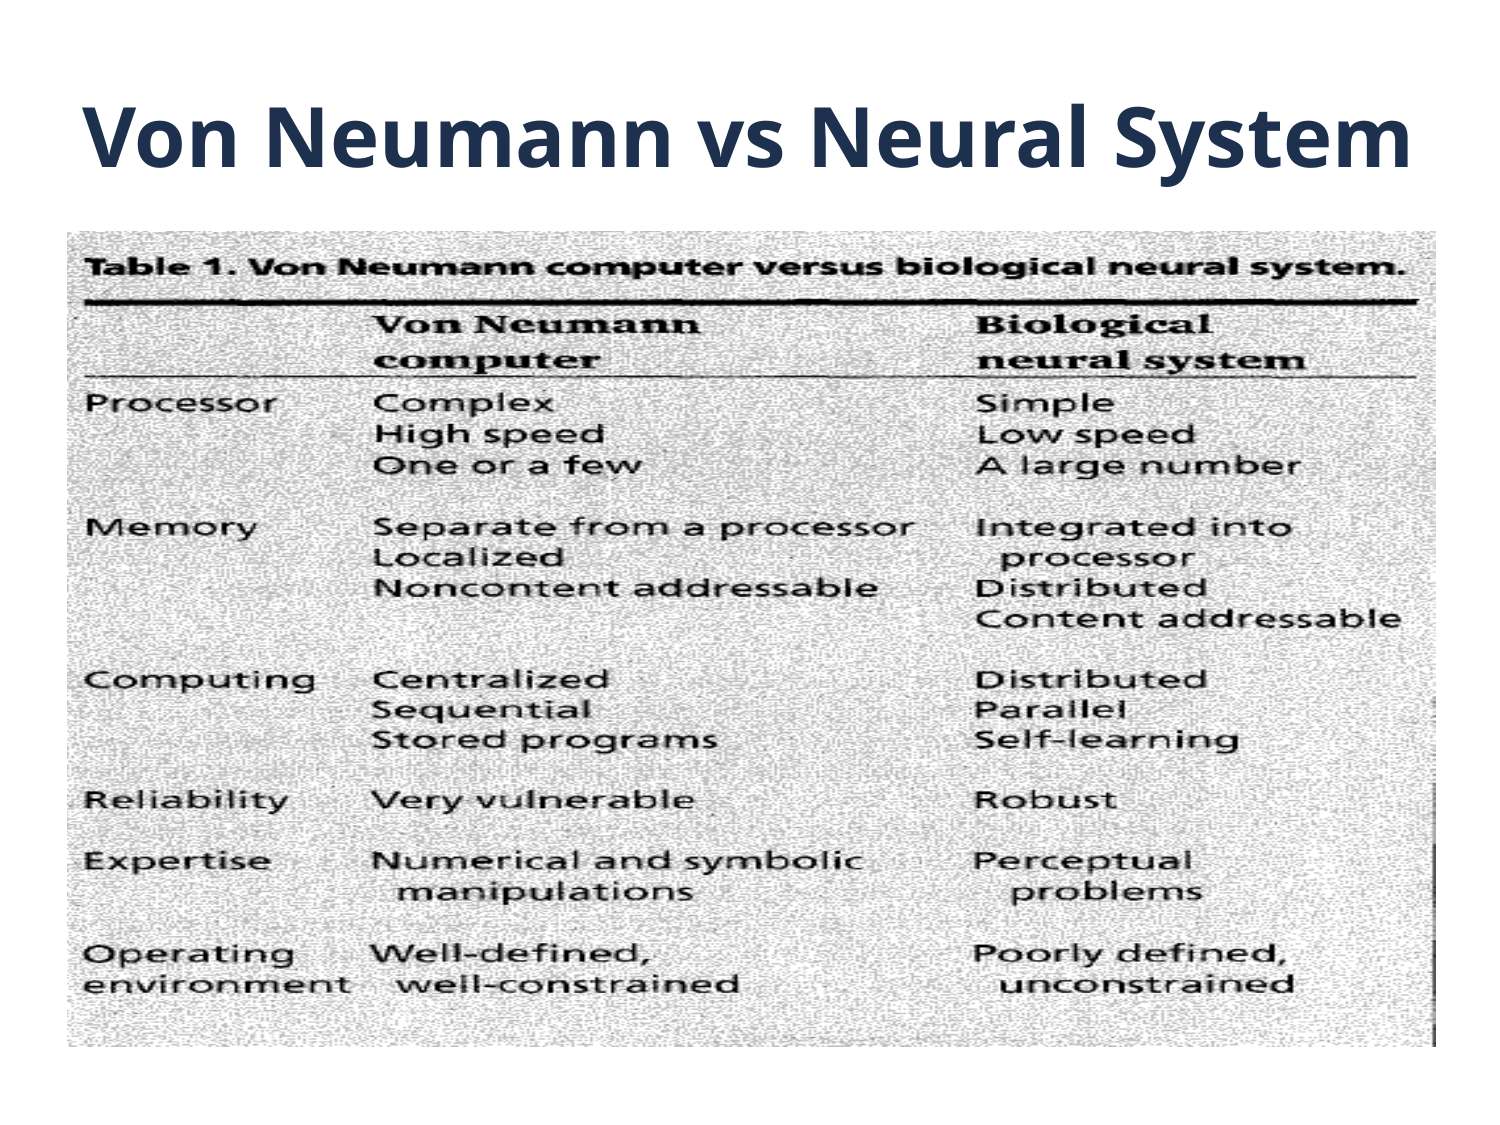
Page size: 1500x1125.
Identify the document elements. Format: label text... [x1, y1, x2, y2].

title Von Neumann vs Neural System [39, 86, 1459, 183]
picture [67, 231, 1436, 1047]
